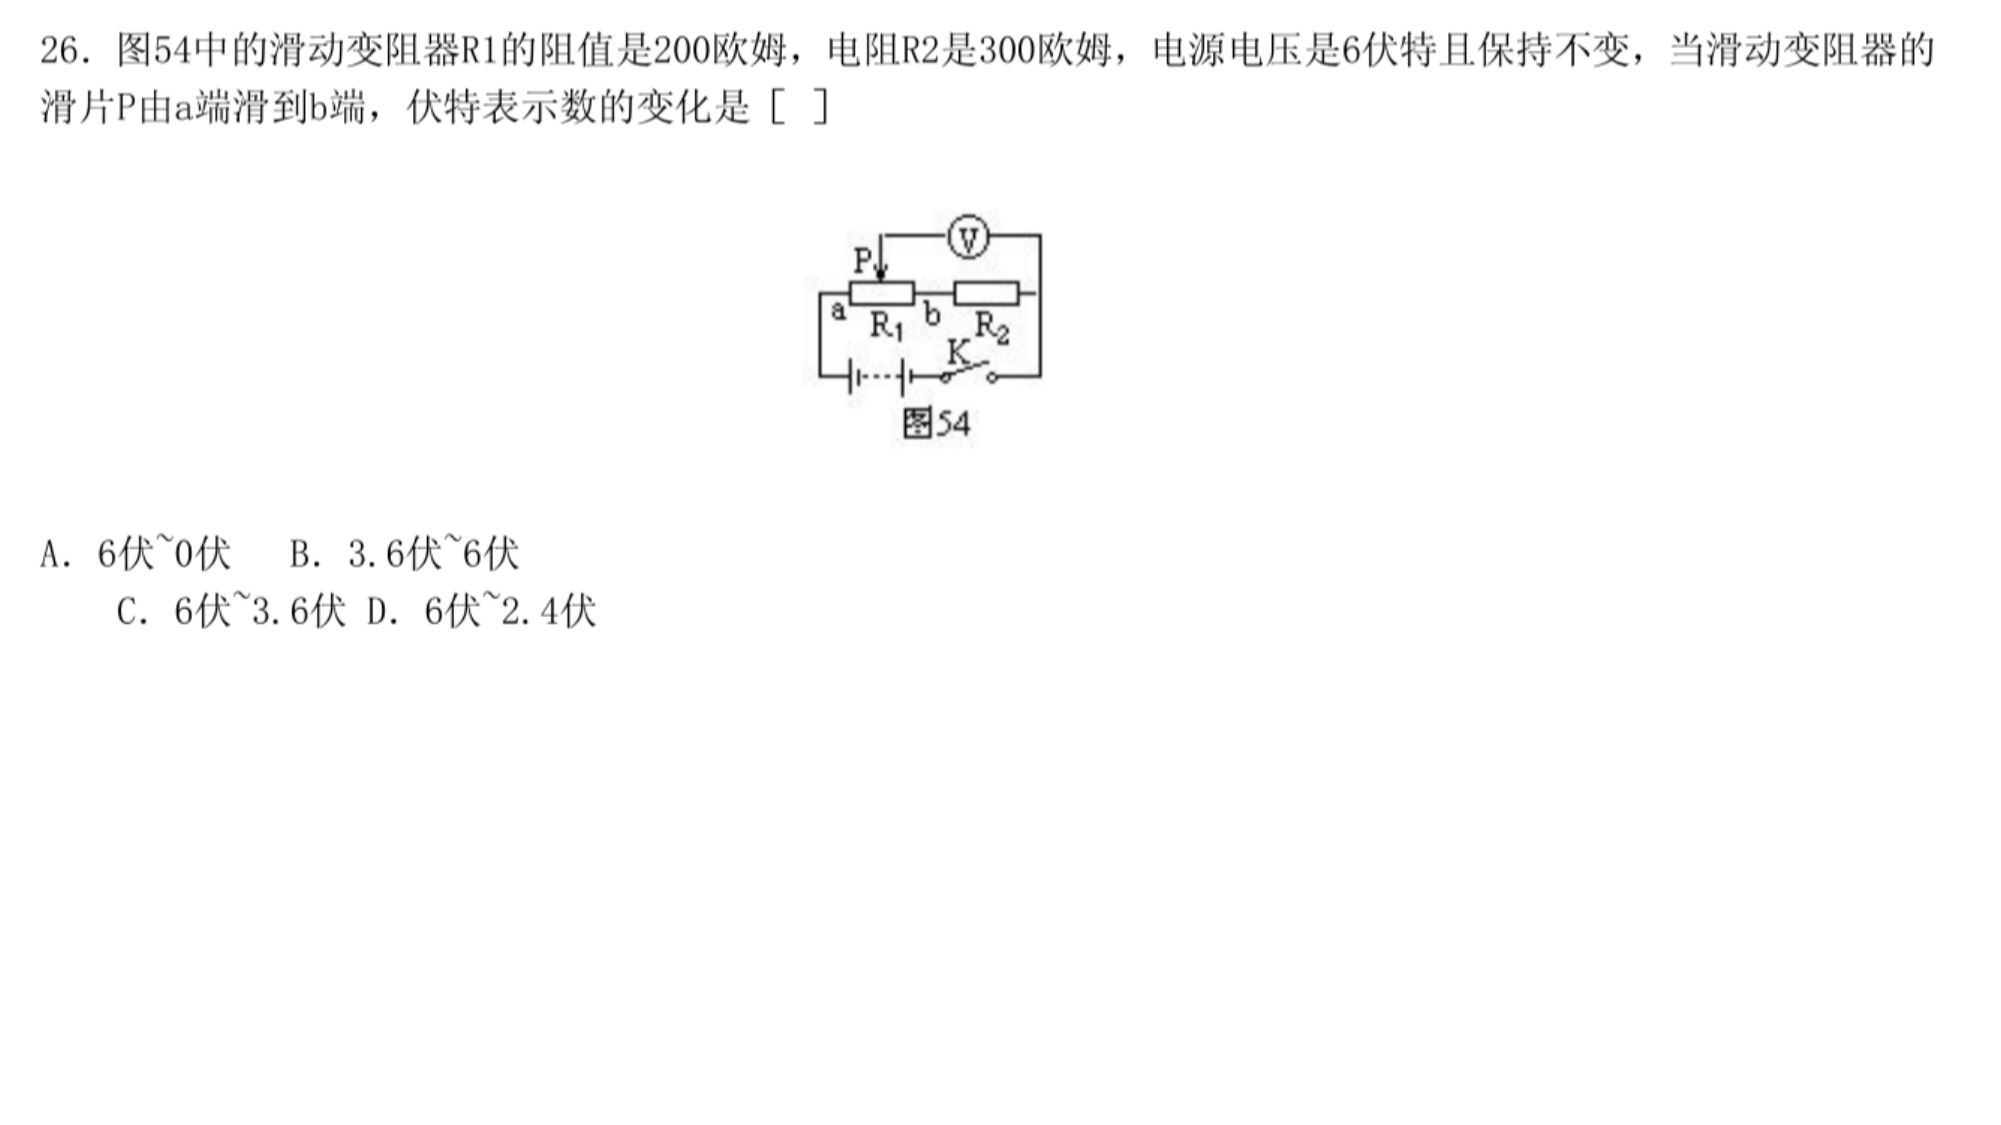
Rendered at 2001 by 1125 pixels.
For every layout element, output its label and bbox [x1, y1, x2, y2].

picture [0, 30, 2000, 638]
